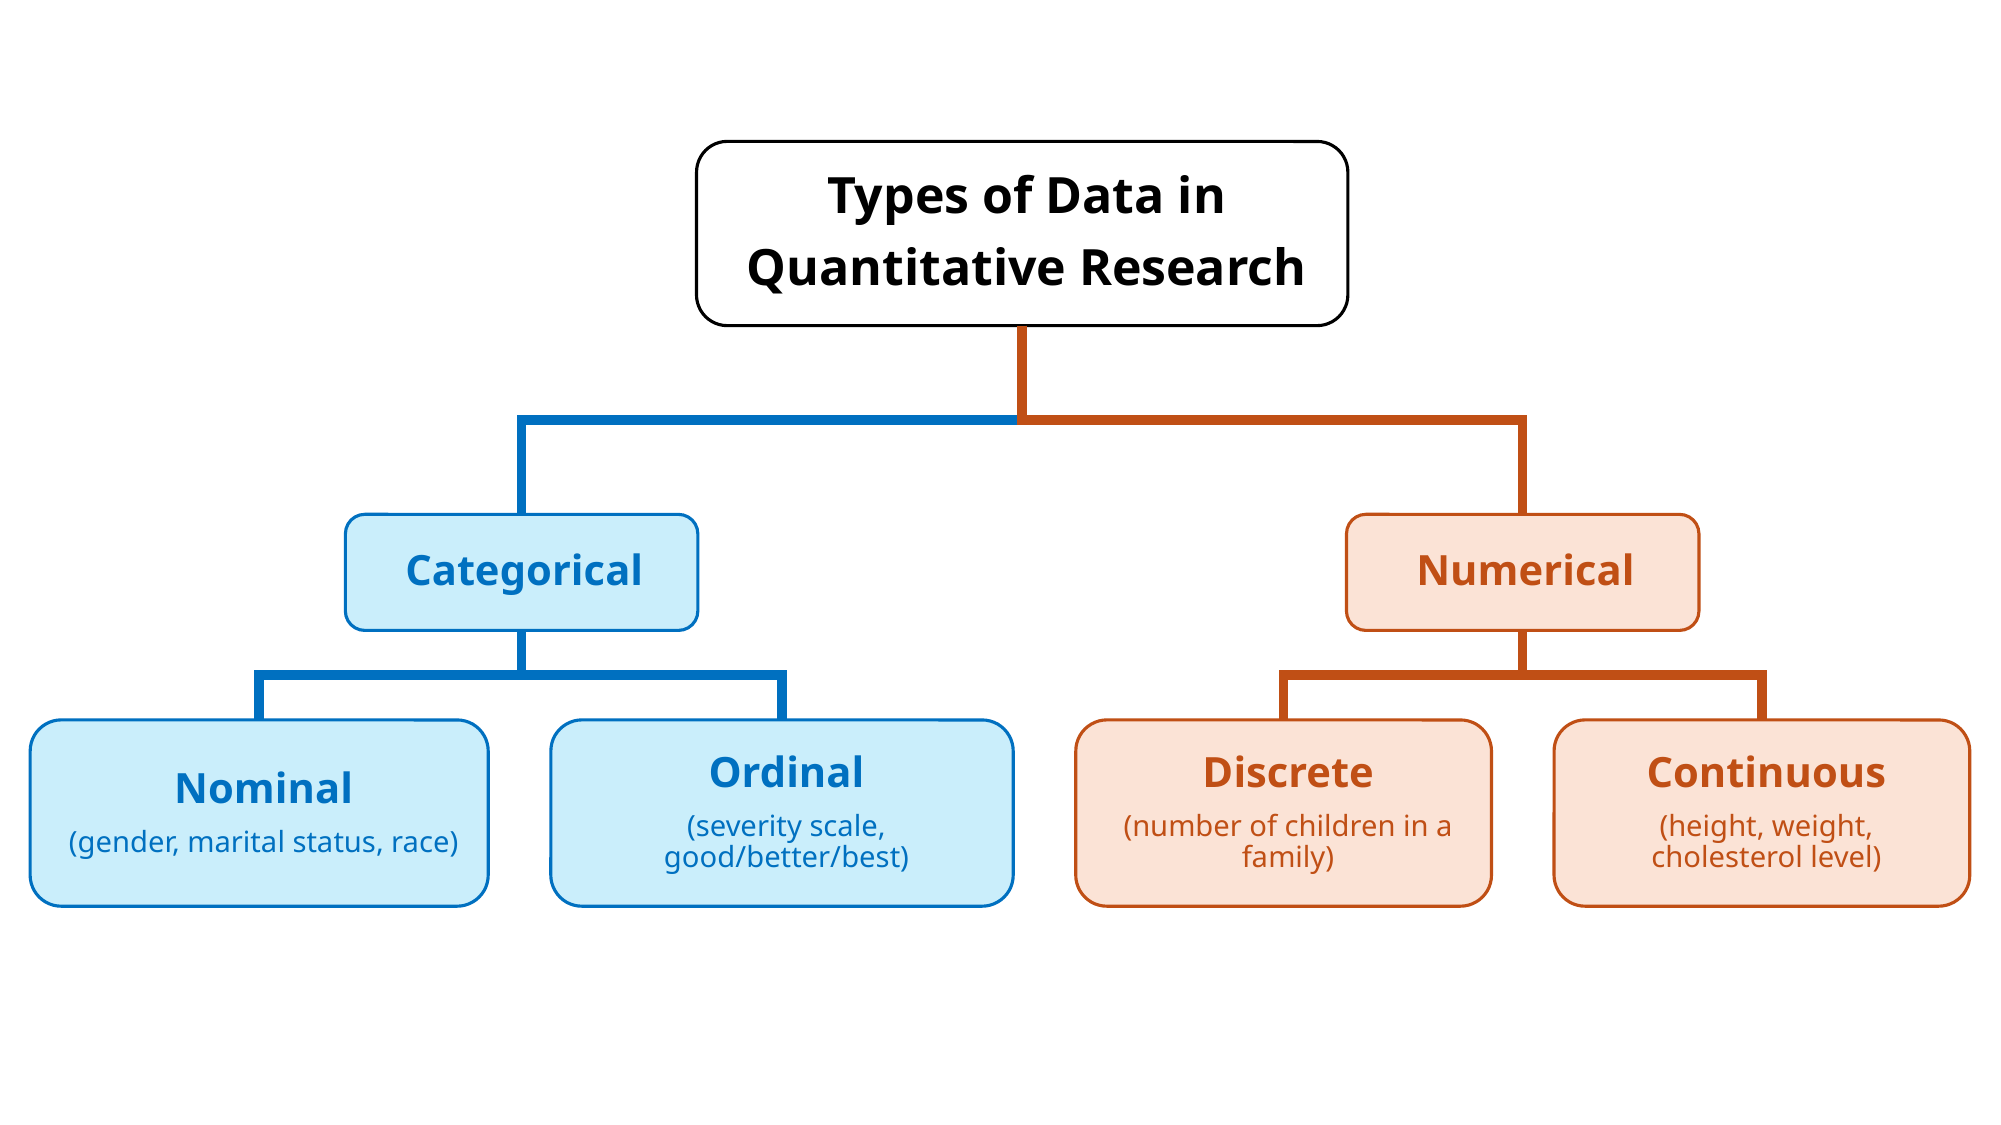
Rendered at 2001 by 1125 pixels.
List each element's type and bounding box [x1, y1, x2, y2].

text_box [29, 115, 1971, 1100]
